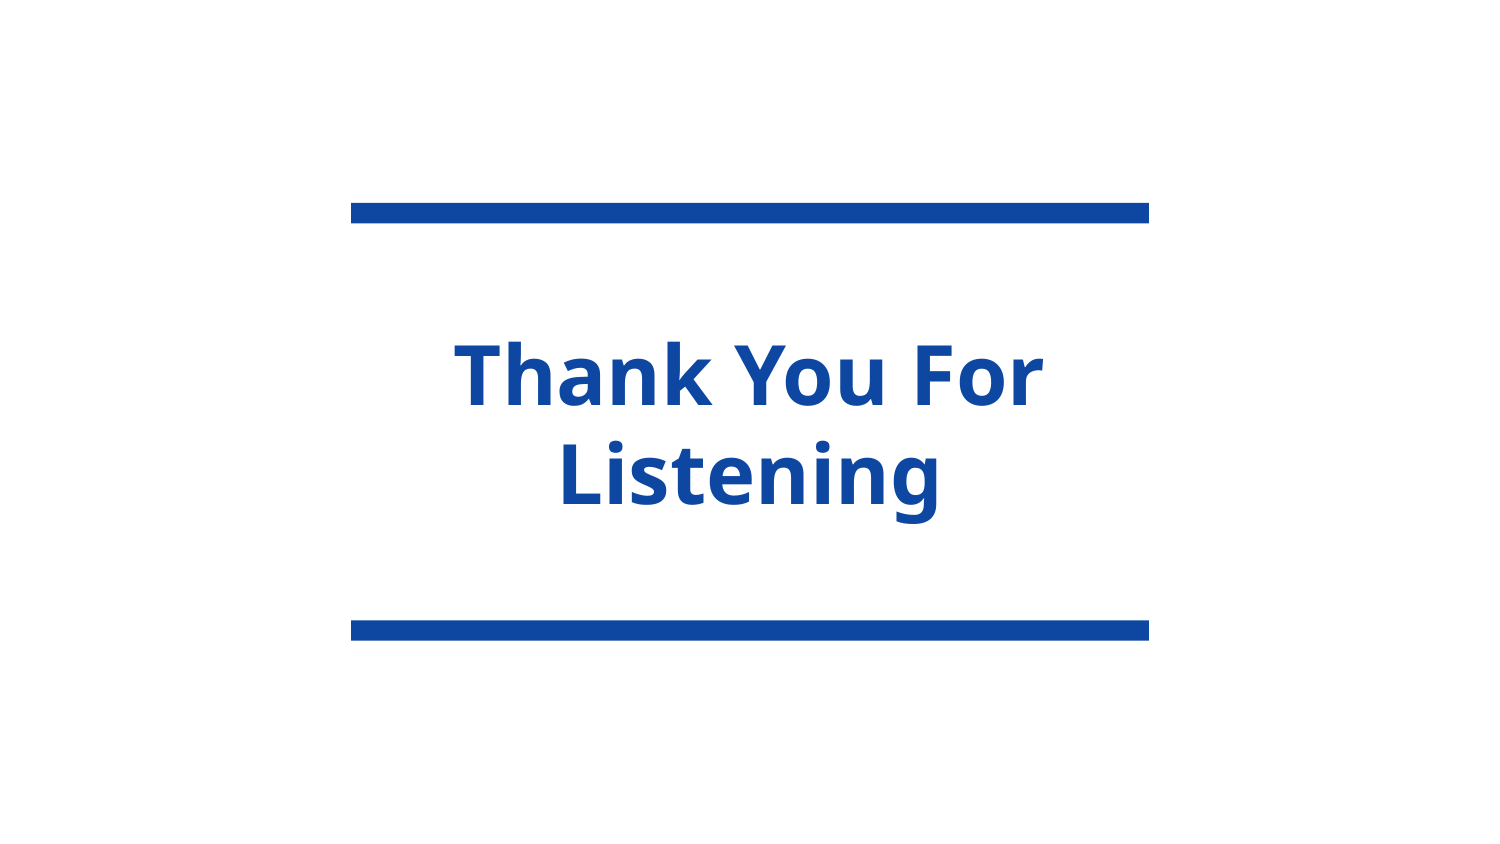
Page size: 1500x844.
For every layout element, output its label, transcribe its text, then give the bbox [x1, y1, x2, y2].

title Thank You For Listening [351, 267, 1149, 577]
